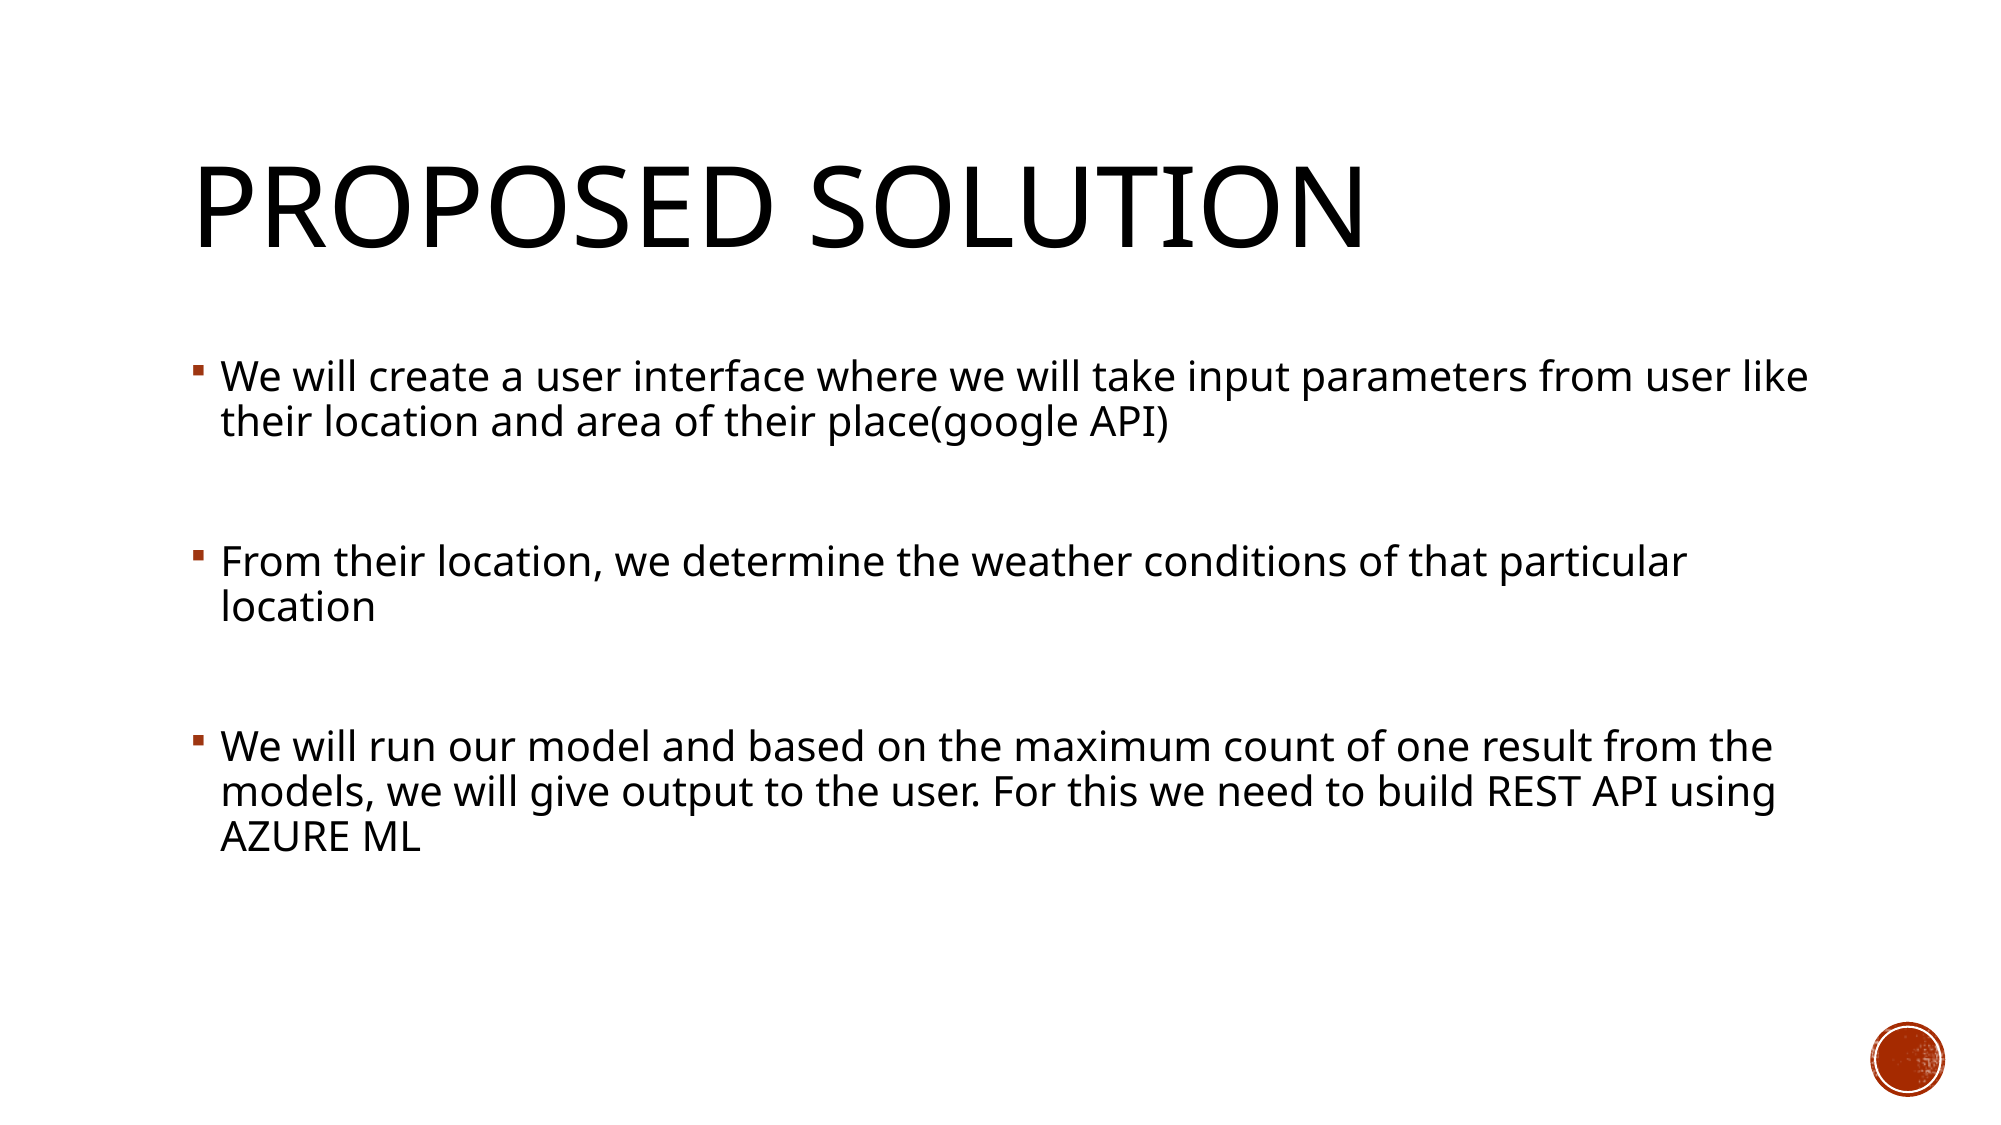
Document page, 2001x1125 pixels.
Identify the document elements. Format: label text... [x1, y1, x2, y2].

title PROPOSED SOLUTION [175, 79, 1826, 344]
list We will create a user interface where we will take input parameters from user like their location and area of their place(google API) From their location, we determine the weather conditions of that particular location We will run our model and based on the maximum count of one result from the models, we will give output to the user. For this we need to build REST API using AZURE ML [175, 348, 1826, 1013]
